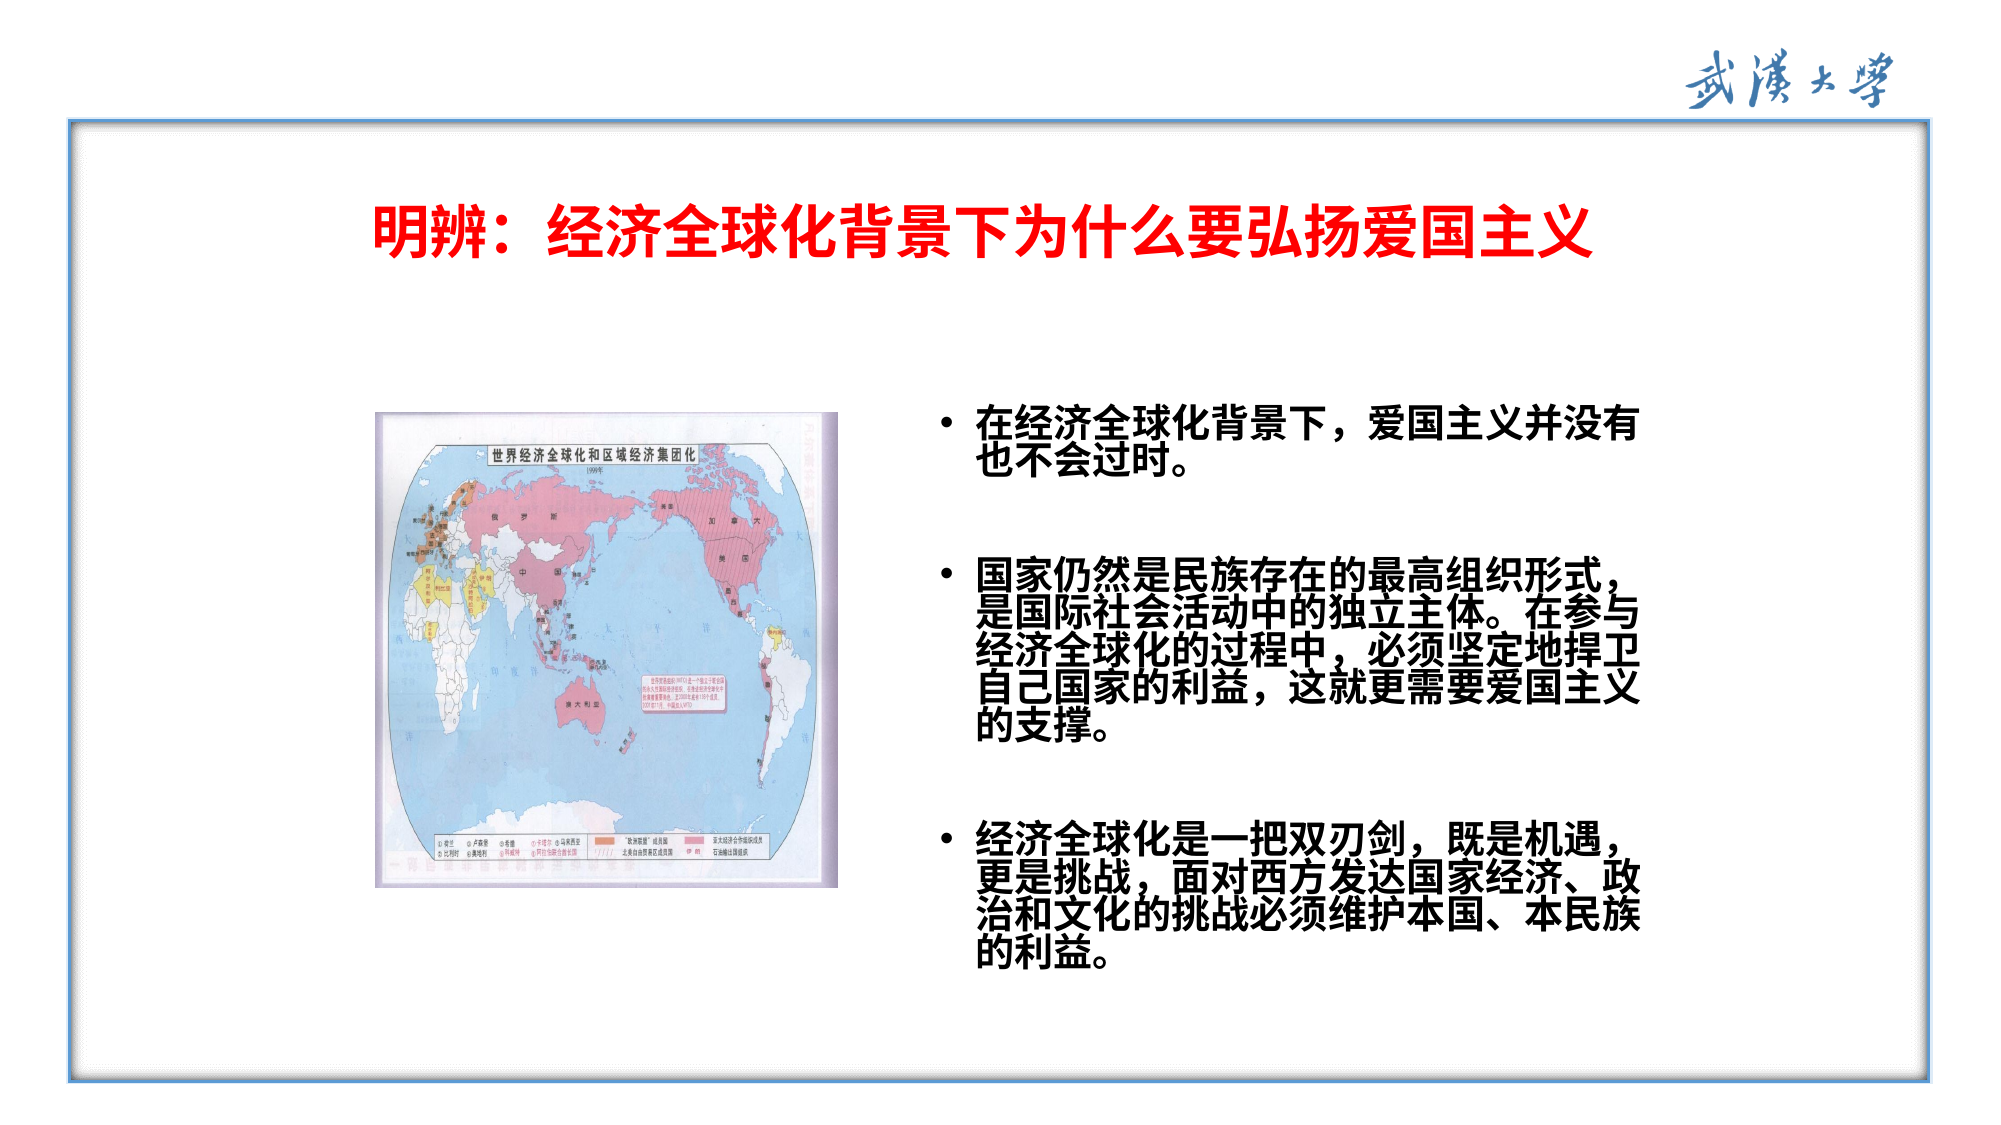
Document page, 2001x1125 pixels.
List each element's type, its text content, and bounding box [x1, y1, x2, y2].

picture [66, 117, 1933, 1084]
title 明辨：经济全球化背景下为什么要弘扬爱国主义 [356, 196, 1703, 303]
list 在经济全球化背景下，爱国主义并没有也不会过时。 国家仍然是民族存在的最高组织形式，是国际社会活动中的独立主体。在参与经济全球化的过程中，必须坚定地捍卫自己国家的利益，这就更需要爱国主义的支撑。 经济全球化是一把双刃剑，既是机遇，更是挑战，面对西方发达国家经济、政治和文化的挑战必须维护本国、本民族的利益。 [924, 399, 1670, 988]
